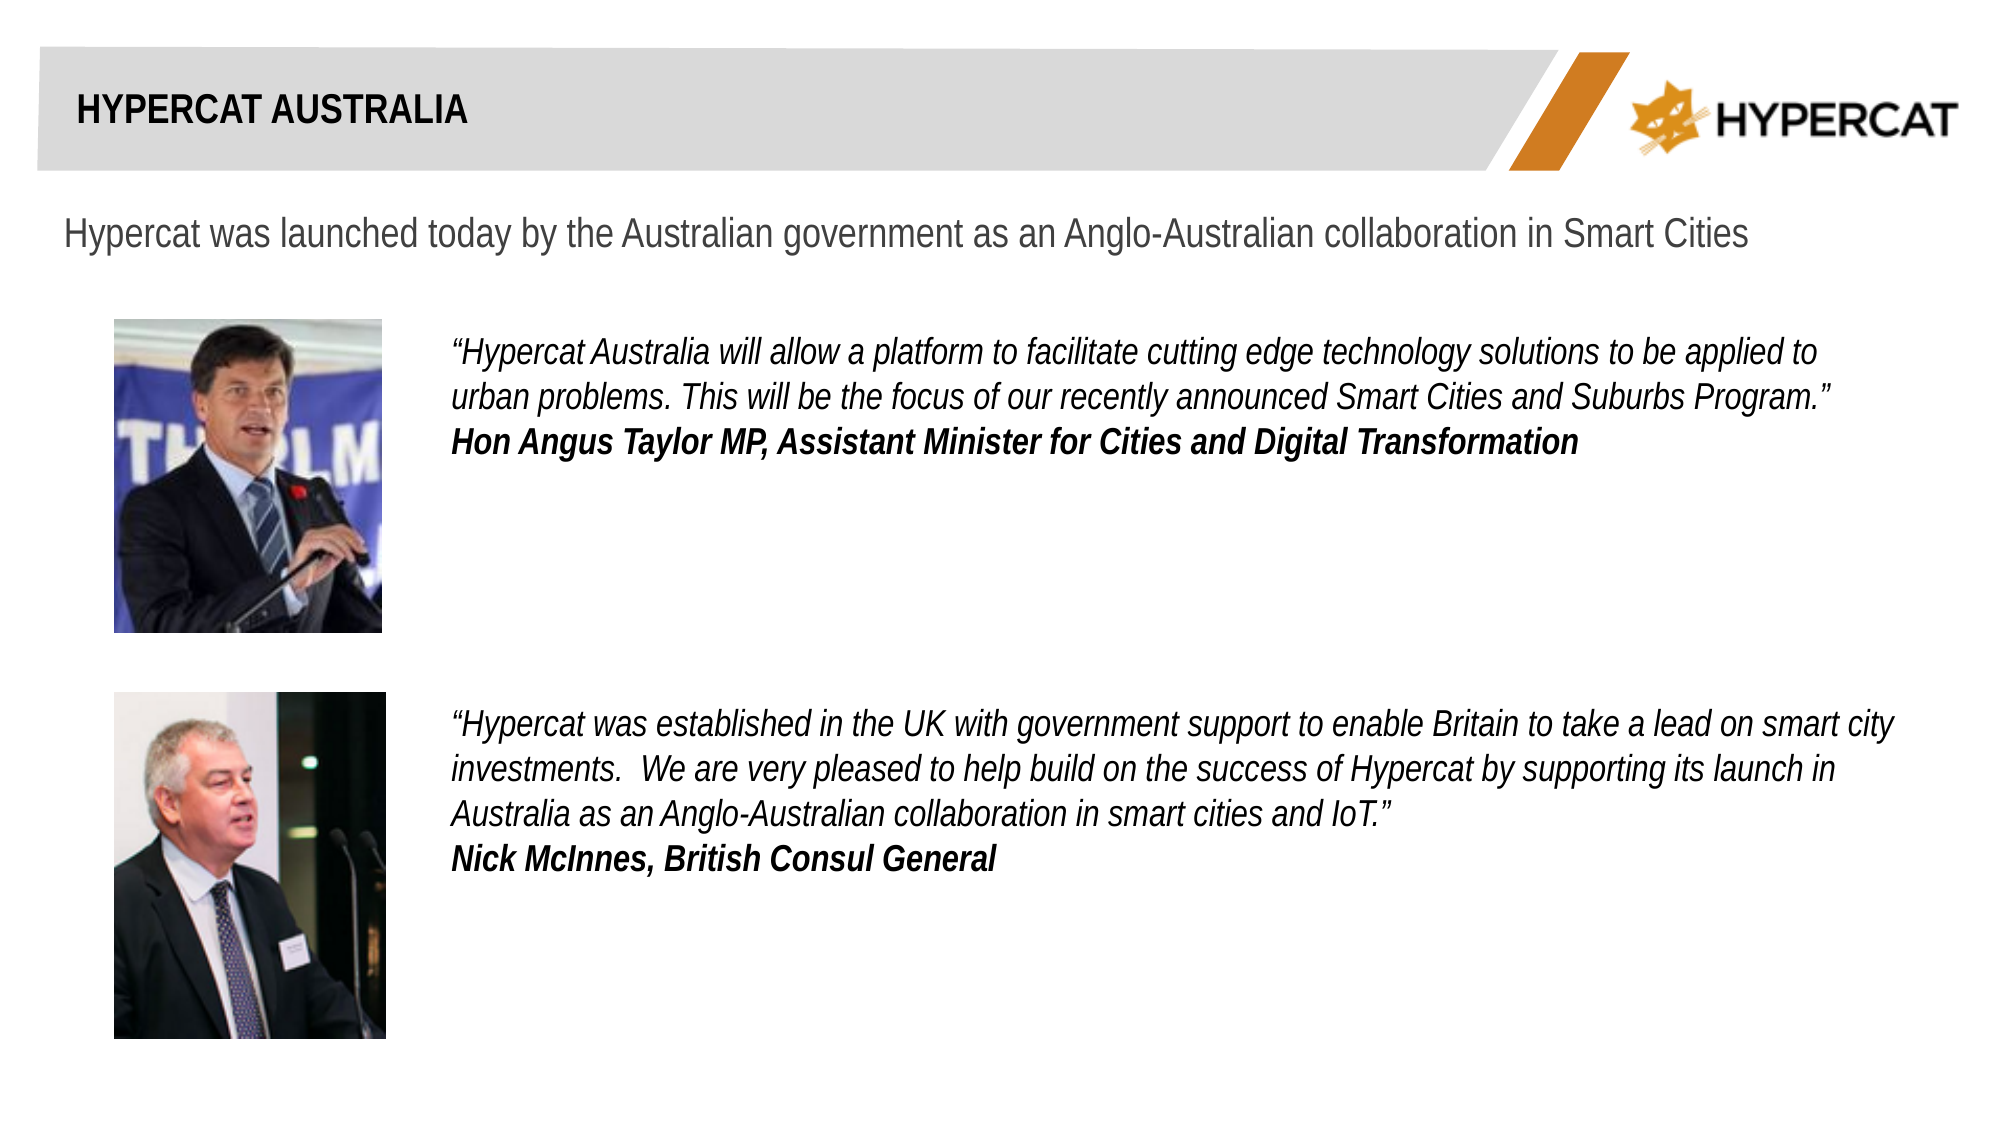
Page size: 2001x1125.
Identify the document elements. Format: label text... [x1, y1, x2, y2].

text_box “Hypercat was established in the UK with government support to enable Britain to take a lead on smart city investments. We are very pleased to help build on the success of Hypercat by supporting its launch in Australia as an Anglo-Australian collaboration in smart cities and IoT.” Nick McInnes, British Consul General [436, 692, 1937, 887]
text_box [36, 46, 1560, 172]
text_box “Hypercat Australia will allow a platform to facilitate cutting edge technology solutions to be applied to urban problems. This will be the focus of our recently announced Smart Cities and Suburbs Program.” Hon Angus Taylor MP, Assistant Minister for Cities and Digital Transformation [436, 319, 1880, 470]
text_box HYPERCAT AUSTRALIA [61, 59, 1574, 140]
picture [114, 692, 386, 1039]
picture [1624, 77, 1966, 161]
text_box Hypercat was launched today by the Australian government as an Anglo-Australian collaboration in Smart Cities [48, 198, 1869, 263]
picture [114, 319, 382, 633]
text_box [1507, 51, 1631, 172]
